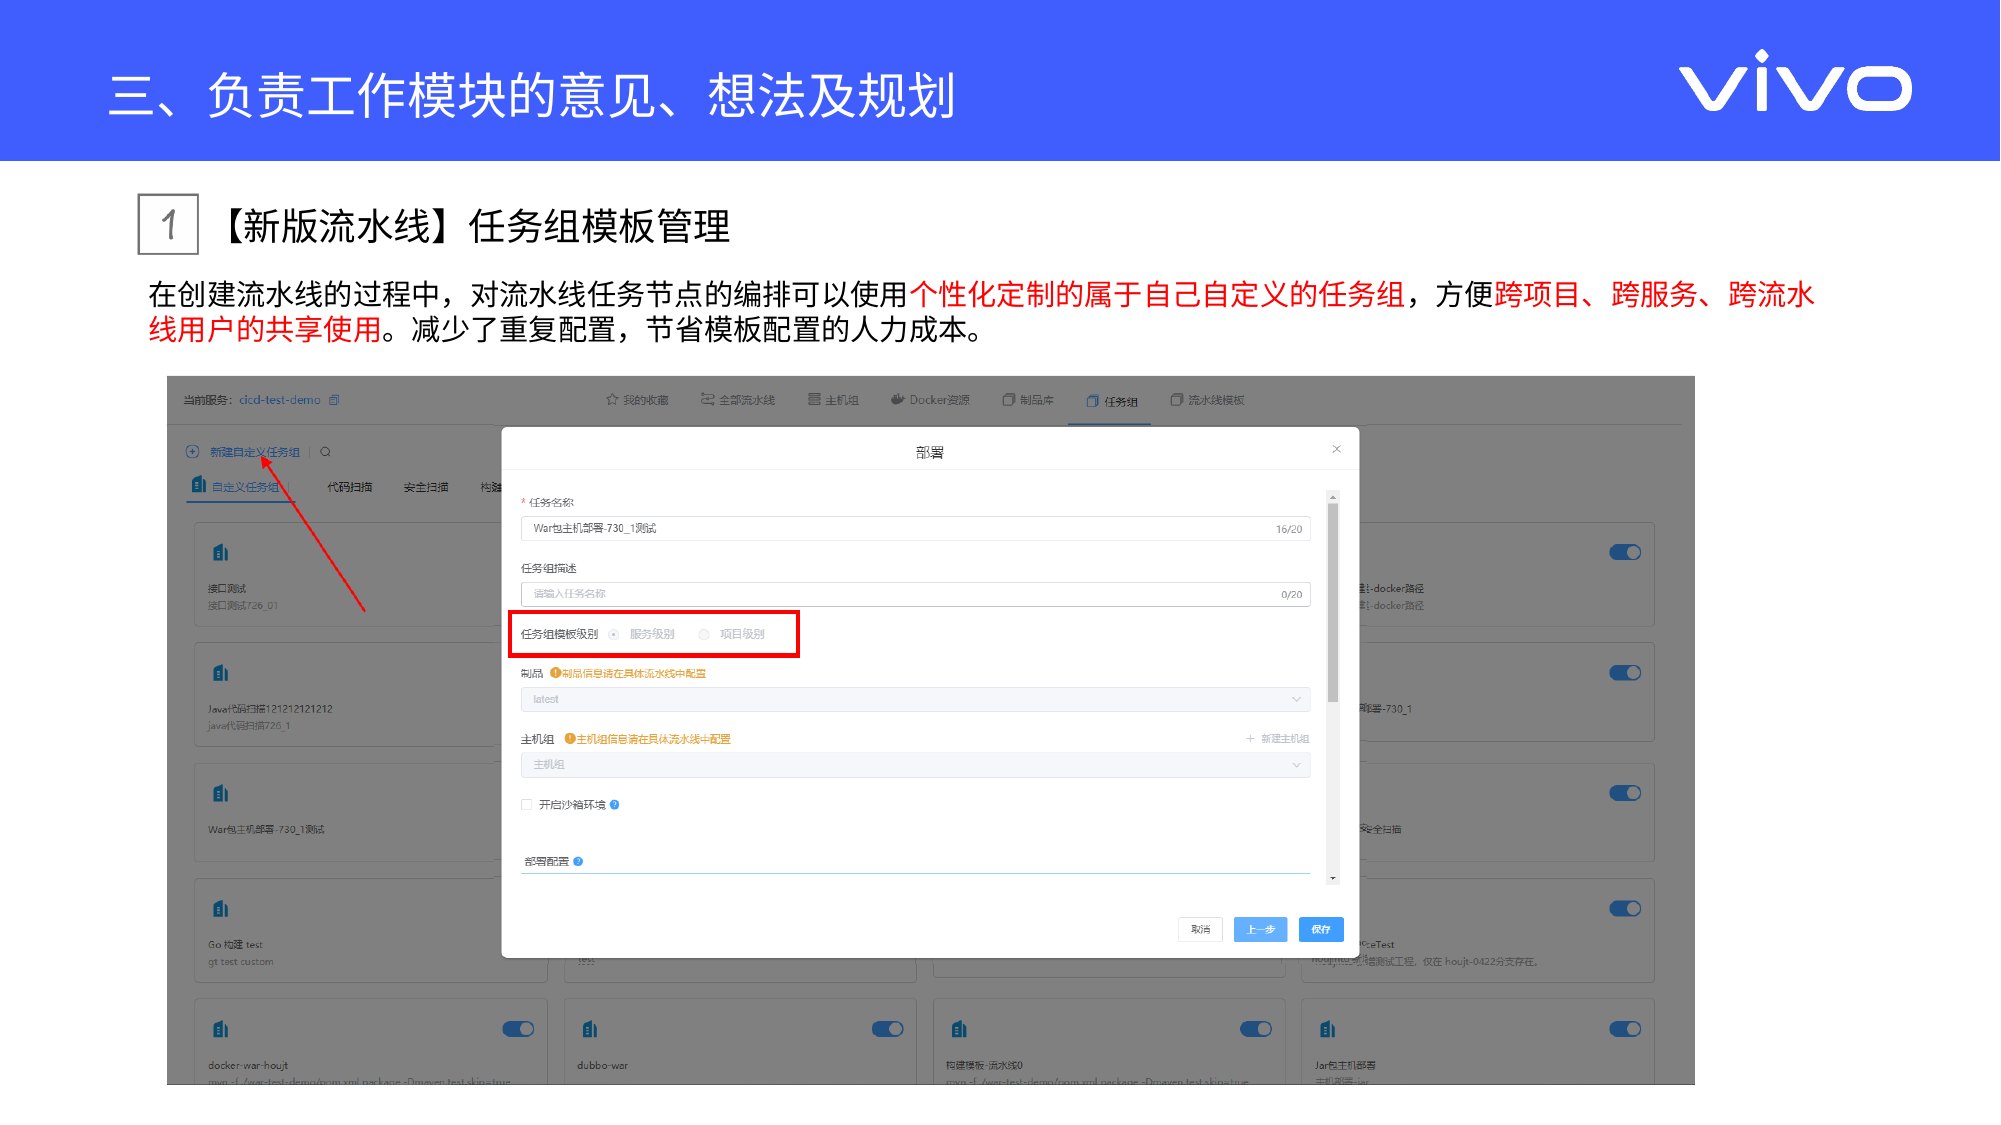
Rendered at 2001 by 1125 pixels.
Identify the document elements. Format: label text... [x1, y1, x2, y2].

text_box 在创建流水线的过程中，对流水线任务节点的编排可以使用个性化定制的属于自己自定义的任务组，方便跨项目、跨服务、跨流水线用户的共享使用。减少了重复配置，节省模板配置的人力成本。 [133, 269, 1851, 354]
picture [129, 185, 207, 263]
text_box 【新版流水线】任务组模板管理 [207, 195, 875, 256]
picture [0, 0, 2000, 161]
picture [166, 375, 1695, 1085]
